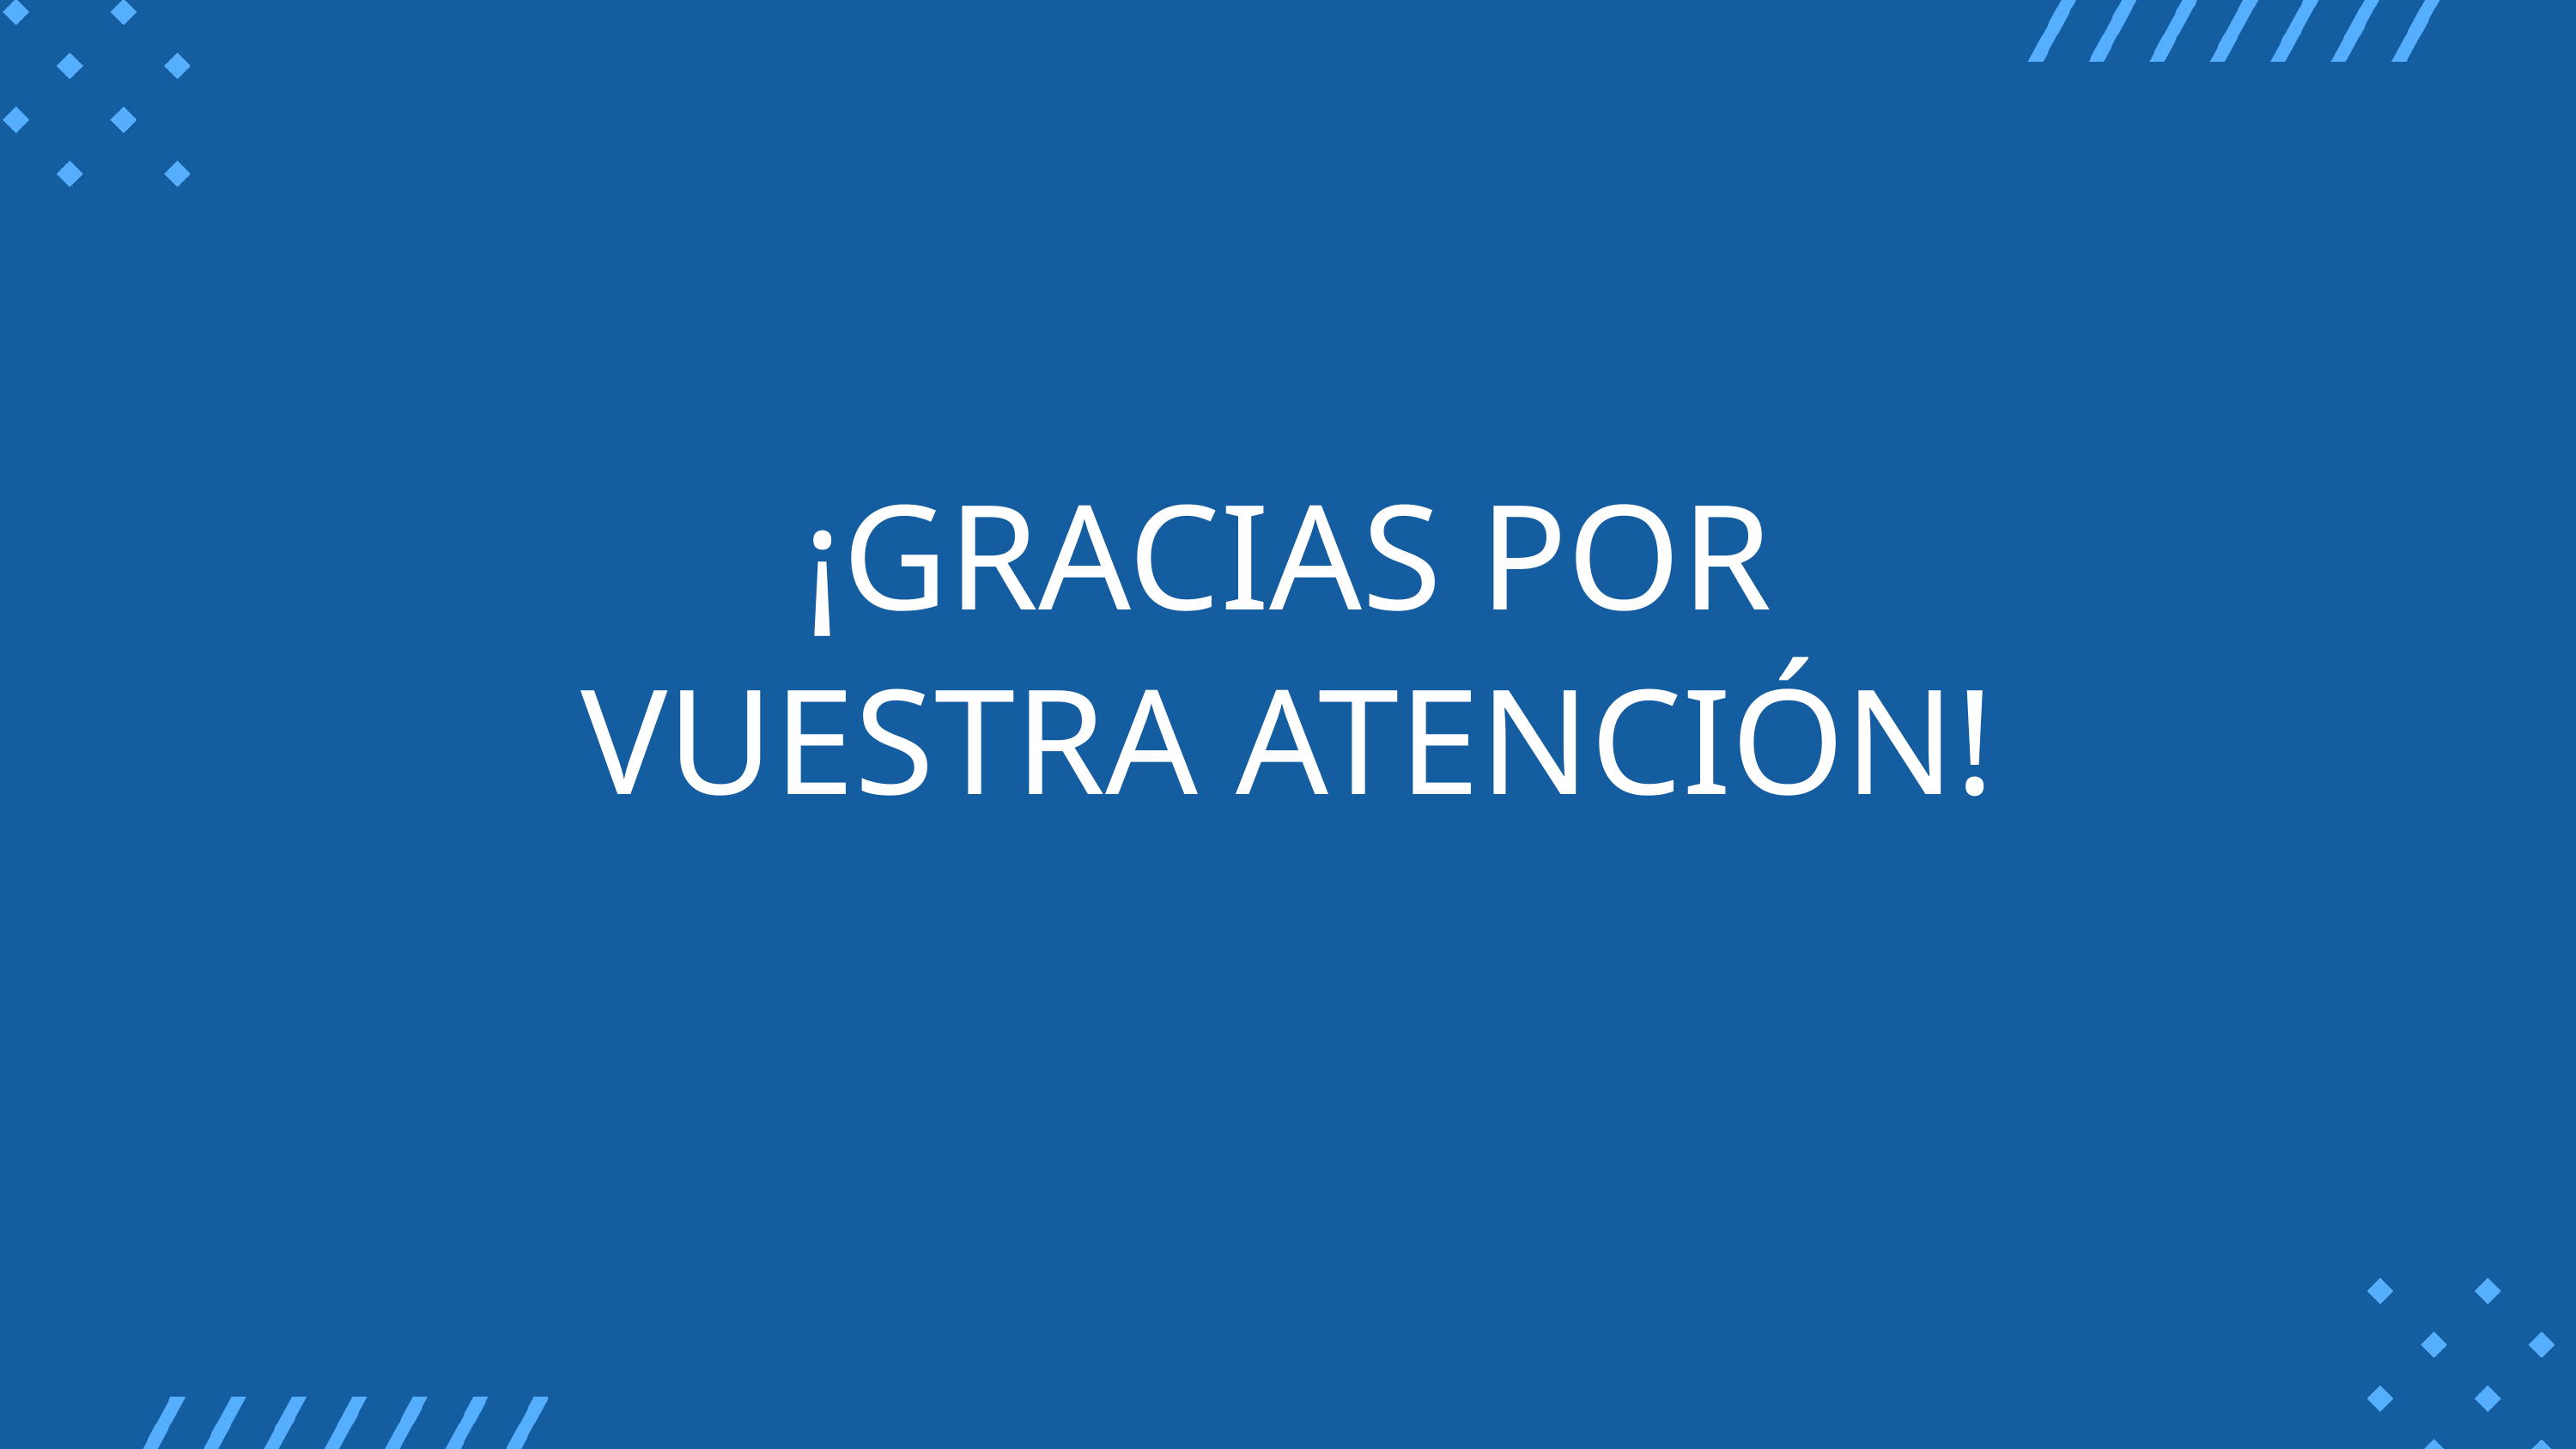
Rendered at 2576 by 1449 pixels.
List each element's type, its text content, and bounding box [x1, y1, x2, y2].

text_box [2027, 0, 2450, 62]
text_box [0, 0, 191, 187]
text_box ¡GRACIAS POR VUESTRA ATENCIÓN! [526, 454, 2050, 824]
text_box [2366, 1277, 2576, 1449]
text_box [126, 1397, 549, 1449]
